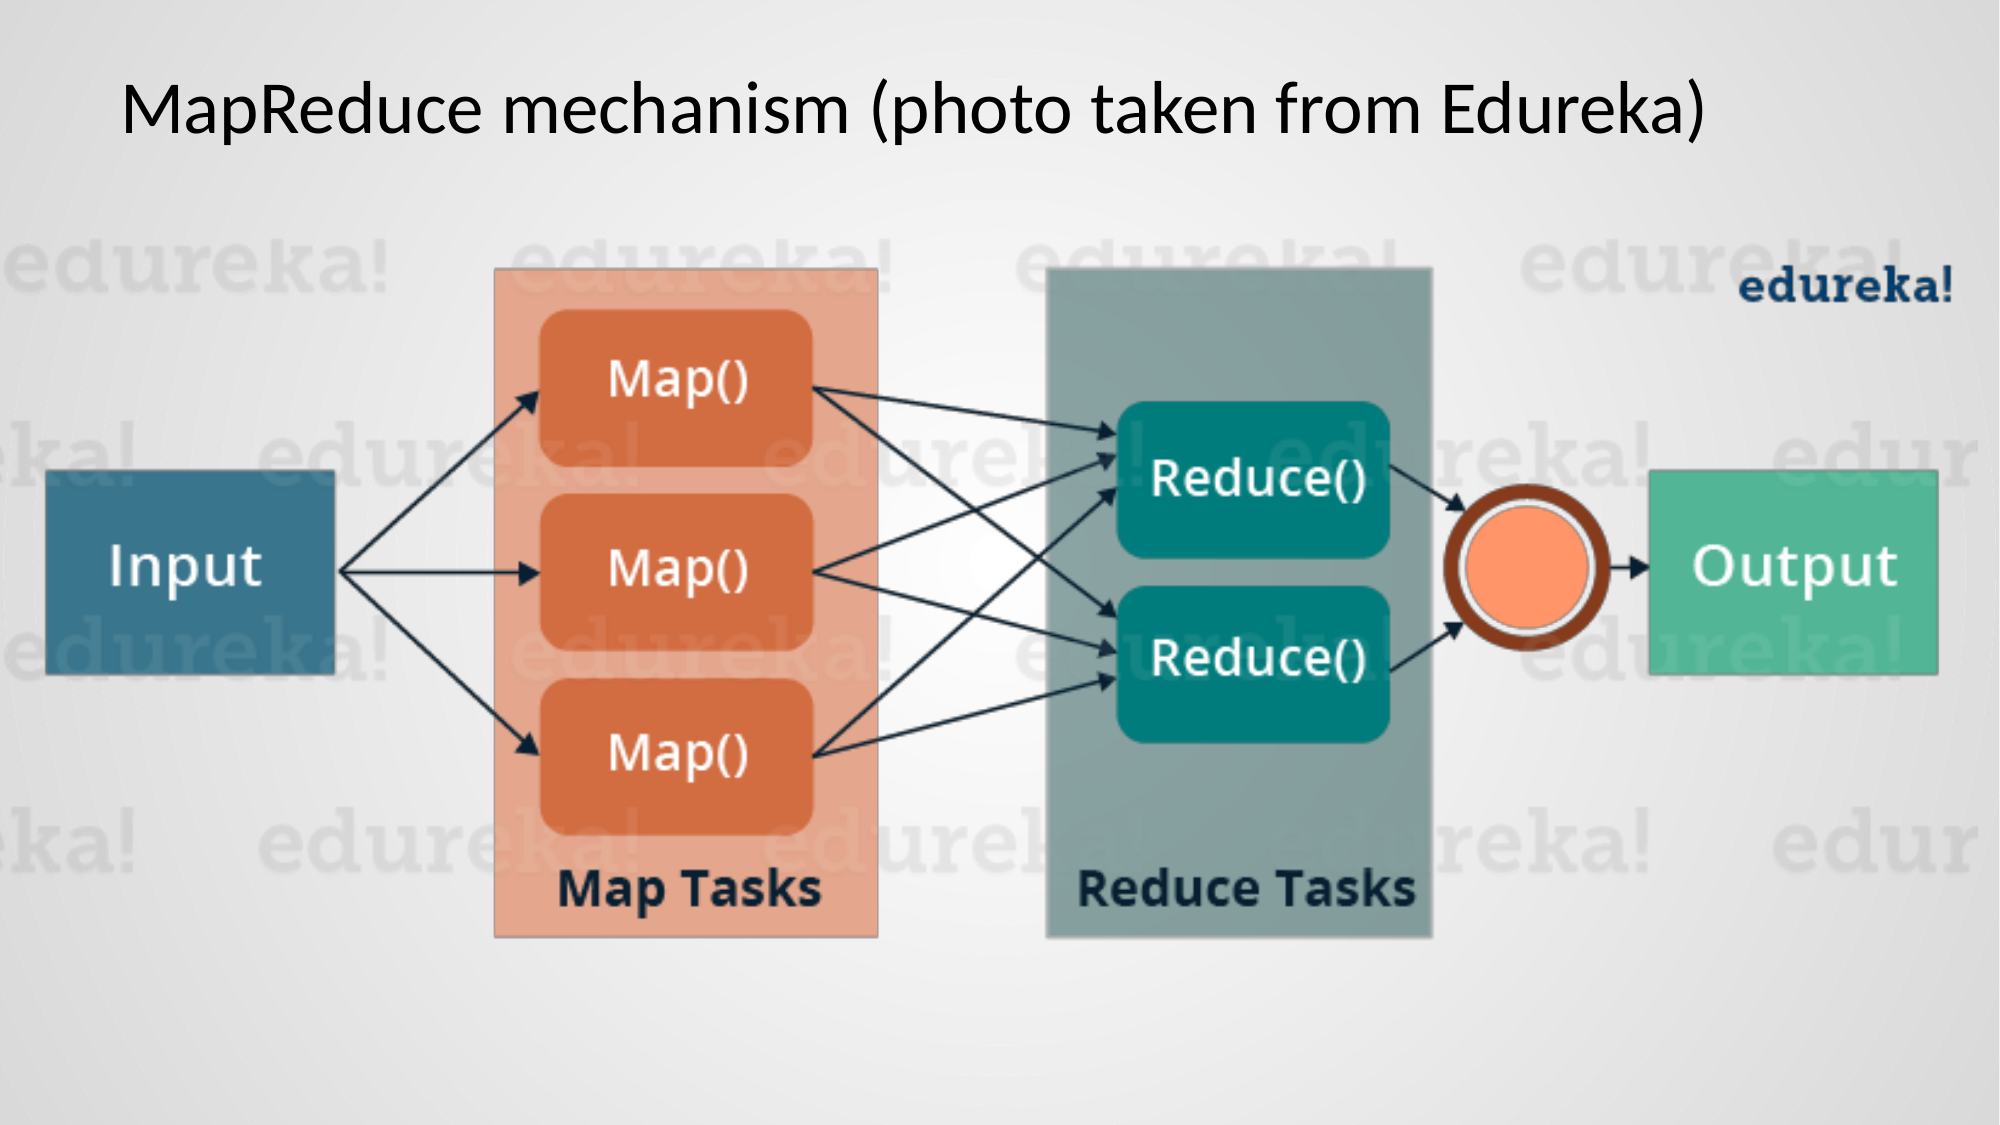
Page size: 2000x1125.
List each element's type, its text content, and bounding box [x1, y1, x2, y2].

title MapReduce mechanism (photo taken from Edureka) [99, 45, 1900, 162]
picture [0, 237, 1978, 976]
